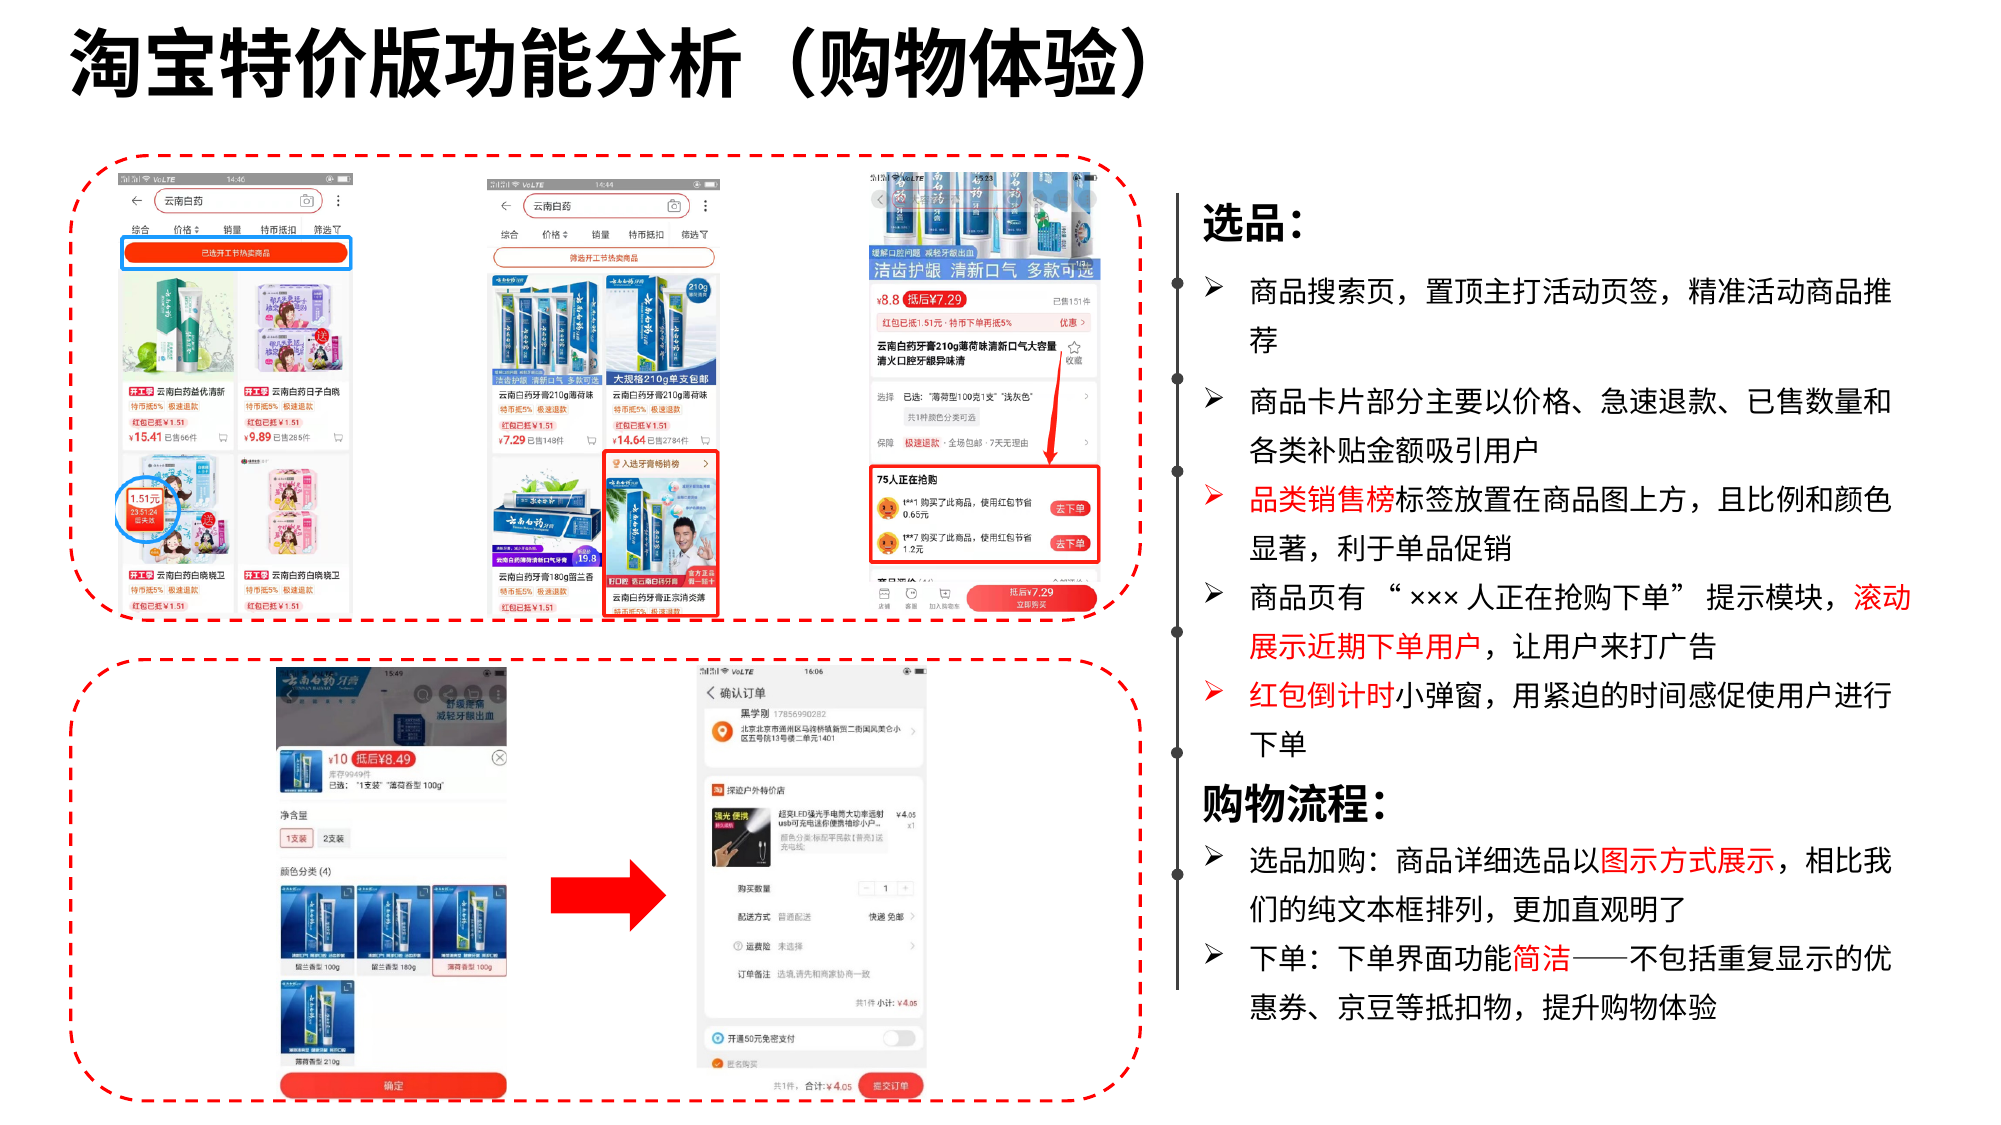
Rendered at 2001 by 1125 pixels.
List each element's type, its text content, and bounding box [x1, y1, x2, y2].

picture [696, 665, 927, 1100]
text_box 淘宝特价版功能分析（购物体验） [56, 10, 1396, 112]
text_box 购物流程： 选品加购：商品详细选品以图示方式展示，相比我们的纯文本框排列，更加直观明了 下单：下单界面功能简洁——不包括重复显示的优惠券、京豆等抵扣物，提升购物体验 [1187, 751, 1933, 1032]
text_box [69, 658, 1142, 1102]
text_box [1171, 192, 1183, 990]
picture [486, 179, 720, 618]
text_box 选品： 商品搜索页，置顶主打活动页签，精准活动商品推荐 商品卡片部分主要以价格、急速退款、已售数量和各类补贴金额吸引用户 品类销售榜标签放置在商品图上方，且比例和颜色显著，利于单品促销 商品页有 “×××人正在抢购下单” 提示模块，滚动展示近期下单用户，让用户来打广告 红包倒计时小弹窗，用紧迫的时间感促使用户进行下单 [1187, 169, 1933, 751]
text_box [69, 154, 1142, 622]
picture [276, 667, 507, 1101]
picture [869, 167, 1101, 615]
picture [115, 172, 353, 619]
